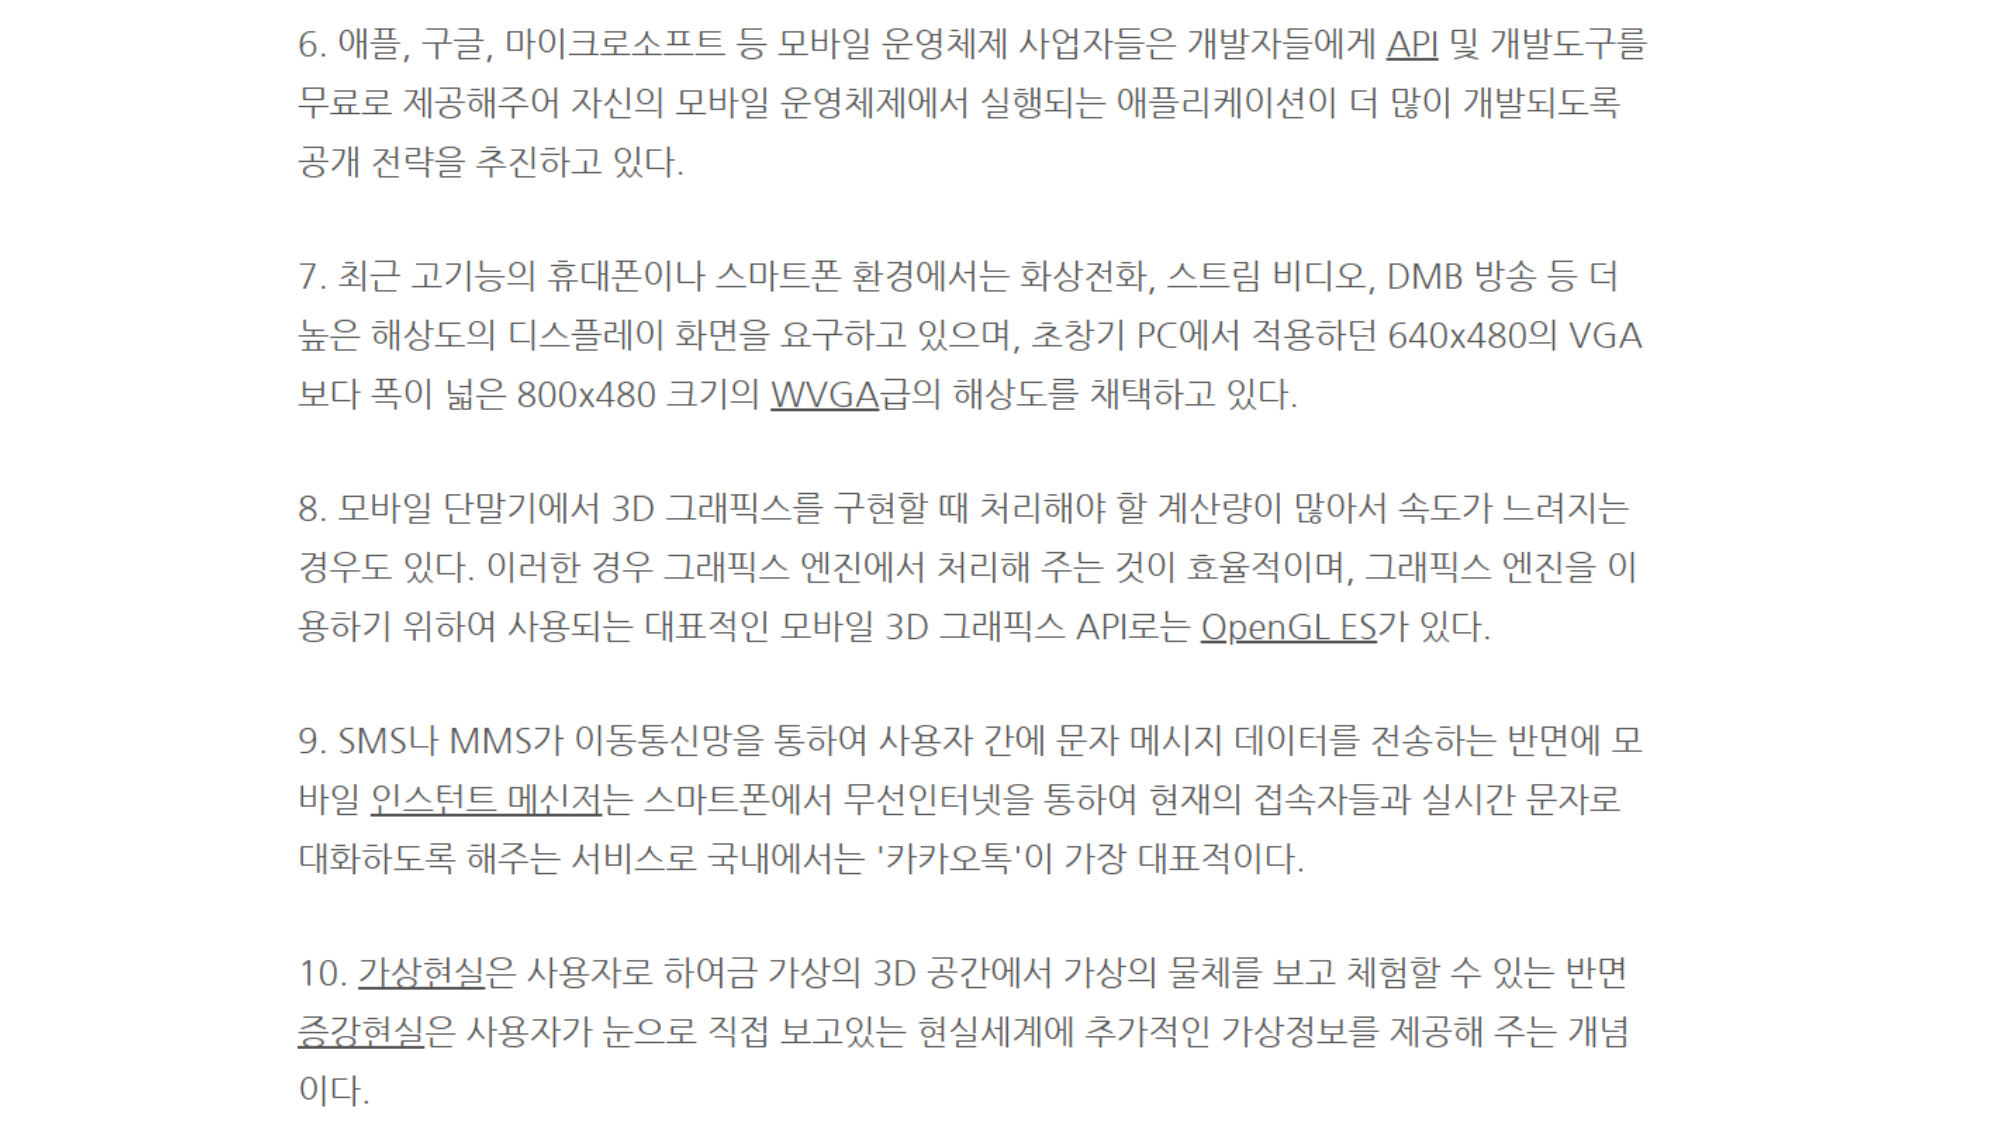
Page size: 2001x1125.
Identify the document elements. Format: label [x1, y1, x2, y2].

picture [263, 0, 1736, 1125]
